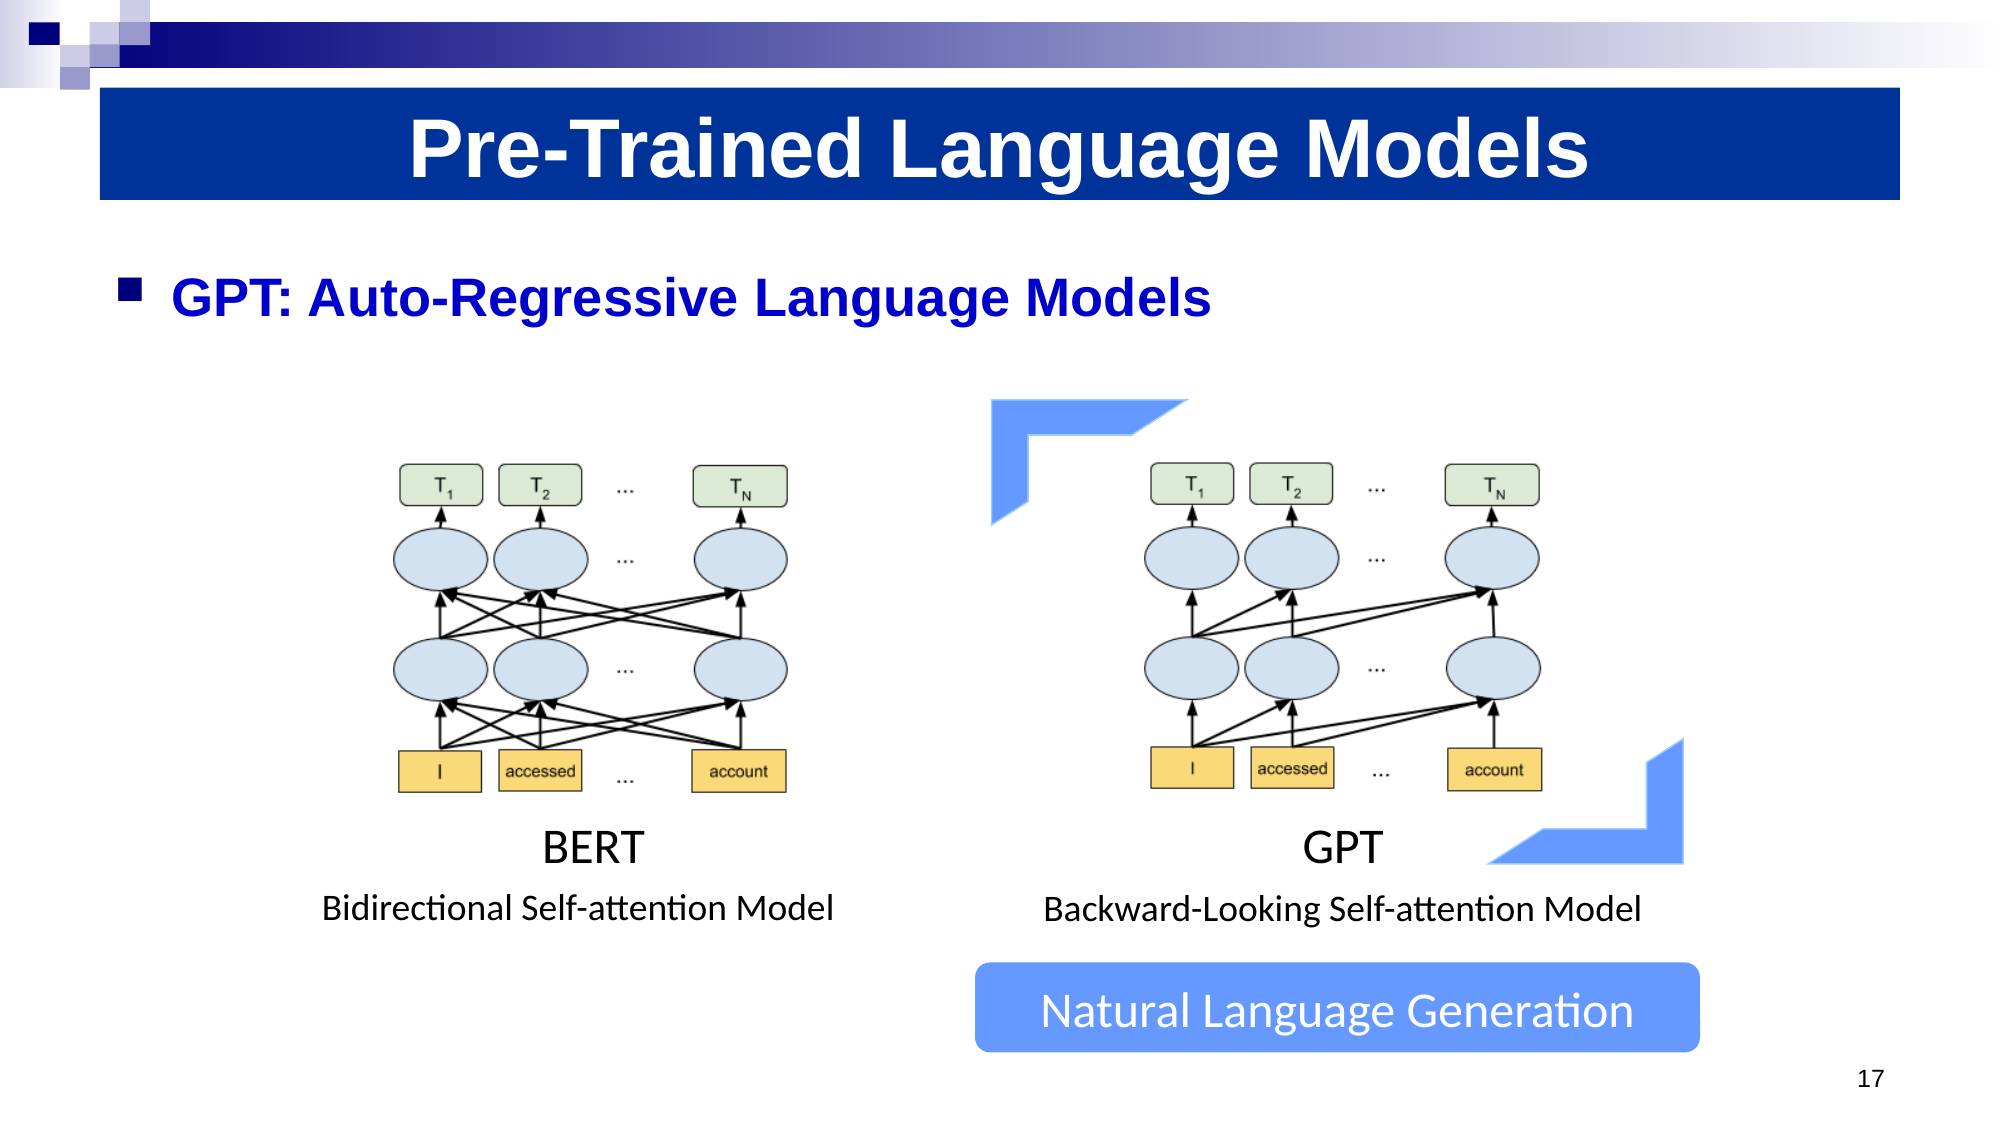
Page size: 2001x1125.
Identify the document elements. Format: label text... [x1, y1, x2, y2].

list GPT: Auto-Regressive Language Models [99, 254, 1900, 1055]
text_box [274, 454, 883, 937]
title Pre-Trained Language Models [99, 87, 1900, 200]
text_box Natural Language Generation [975, 962, 1701, 1053]
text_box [991, 399, 1684, 938]
slide_number 17 [1666, 1024, 1901, 1101]
